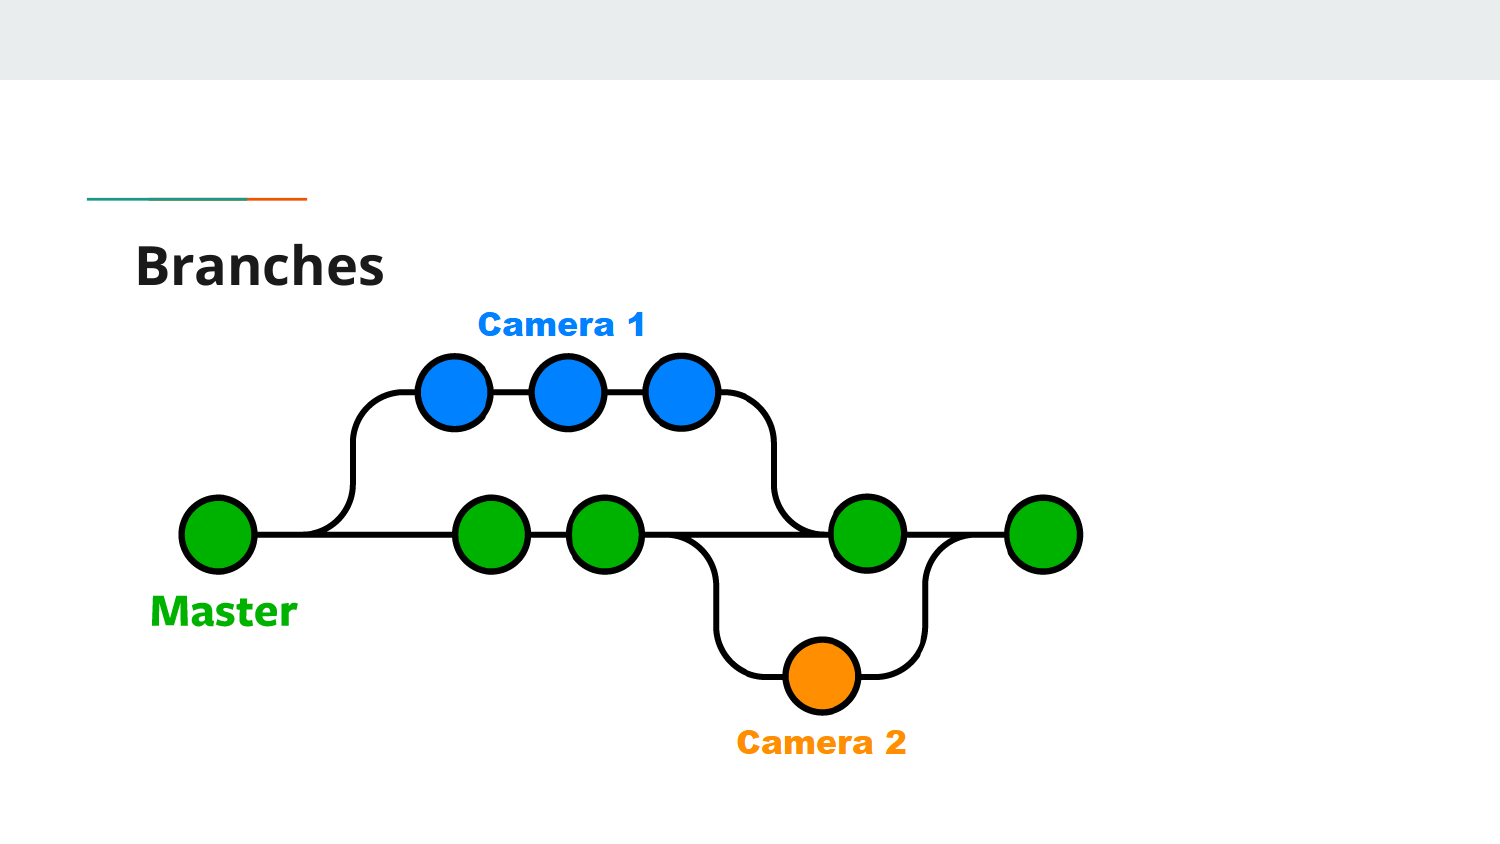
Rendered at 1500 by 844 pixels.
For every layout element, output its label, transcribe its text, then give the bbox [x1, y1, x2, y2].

picture [138, 288, 1095, 779]
title Branches [119, 216, 1381, 305]
